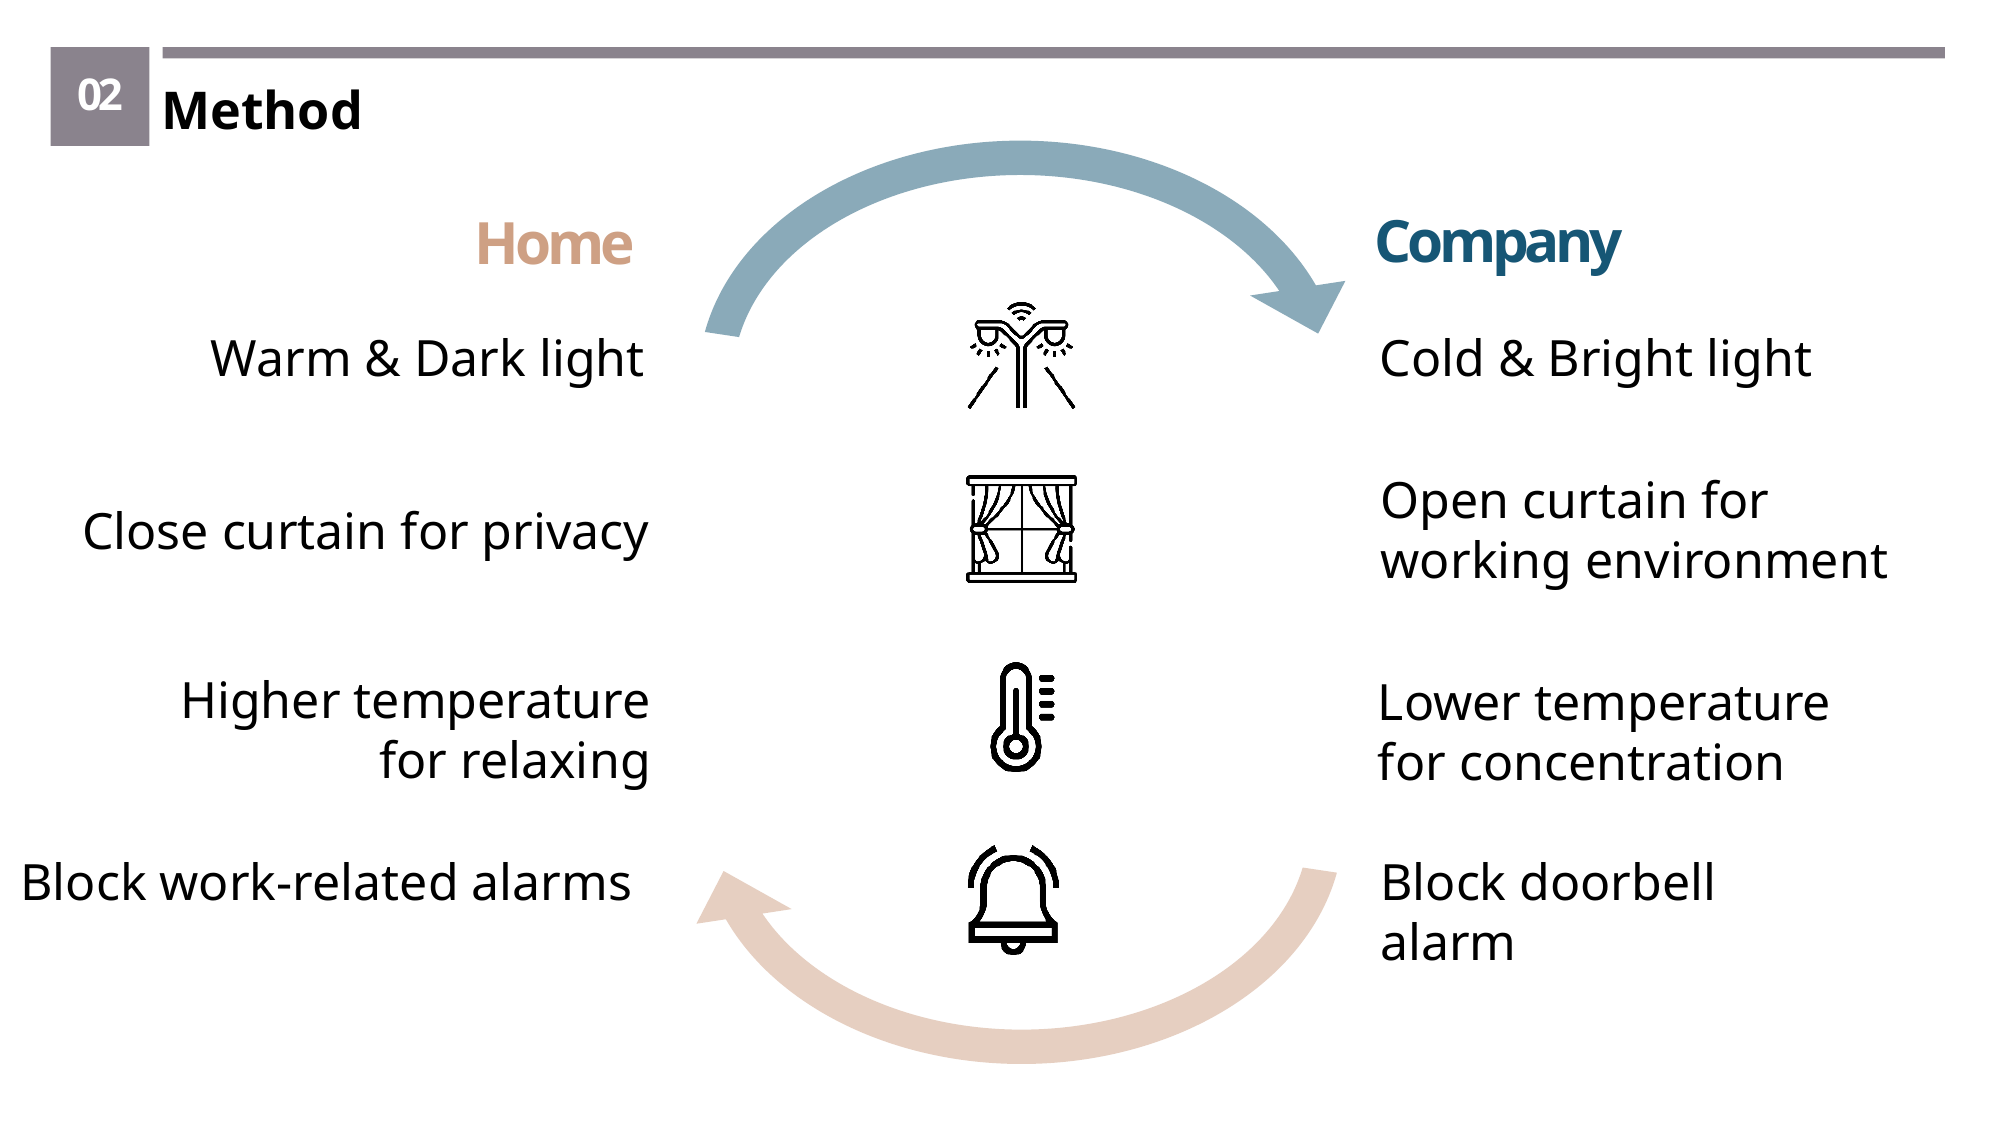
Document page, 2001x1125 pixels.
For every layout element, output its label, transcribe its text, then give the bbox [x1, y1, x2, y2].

text_box Company [1343, 197, 1655, 282]
picture [966, 473, 1077, 584]
text_box Block doorbell alarm [1365, 842, 1877, 978]
picture [967, 662, 1077, 772]
text_box Warm & Dark light [145, 319, 660, 395]
text_box Lower temperature for concentration [1363, 662, 1847, 798]
text_box Higher temperature for relaxing [165, 661, 666, 797]
text_box 02 [29, 59, 171, 127]
text_box [50, 127, 146, 147]
text_box [703, 139, 1346, 339]
text_box Block work-related alarms [0, 842, 661, 918]
picture [965, 298, 1077, 411]
text_box Method [146, 69, 921, 147]
text_box Home [438, 198, 671, 284]
picture [958, 845, 1068, 955]
text_box Open curtain for working environment [1366, 461, 1966, 596]
text_box Cold & Bright light [1364, 319, 1828, 395]
text_box [162, 46, 1946, 59]
text_box [694, 866, 1339, 1066]
text_box Close curtain for privacy [67, 491, 665, 567]
text_box [50, 46, 150, 59]
